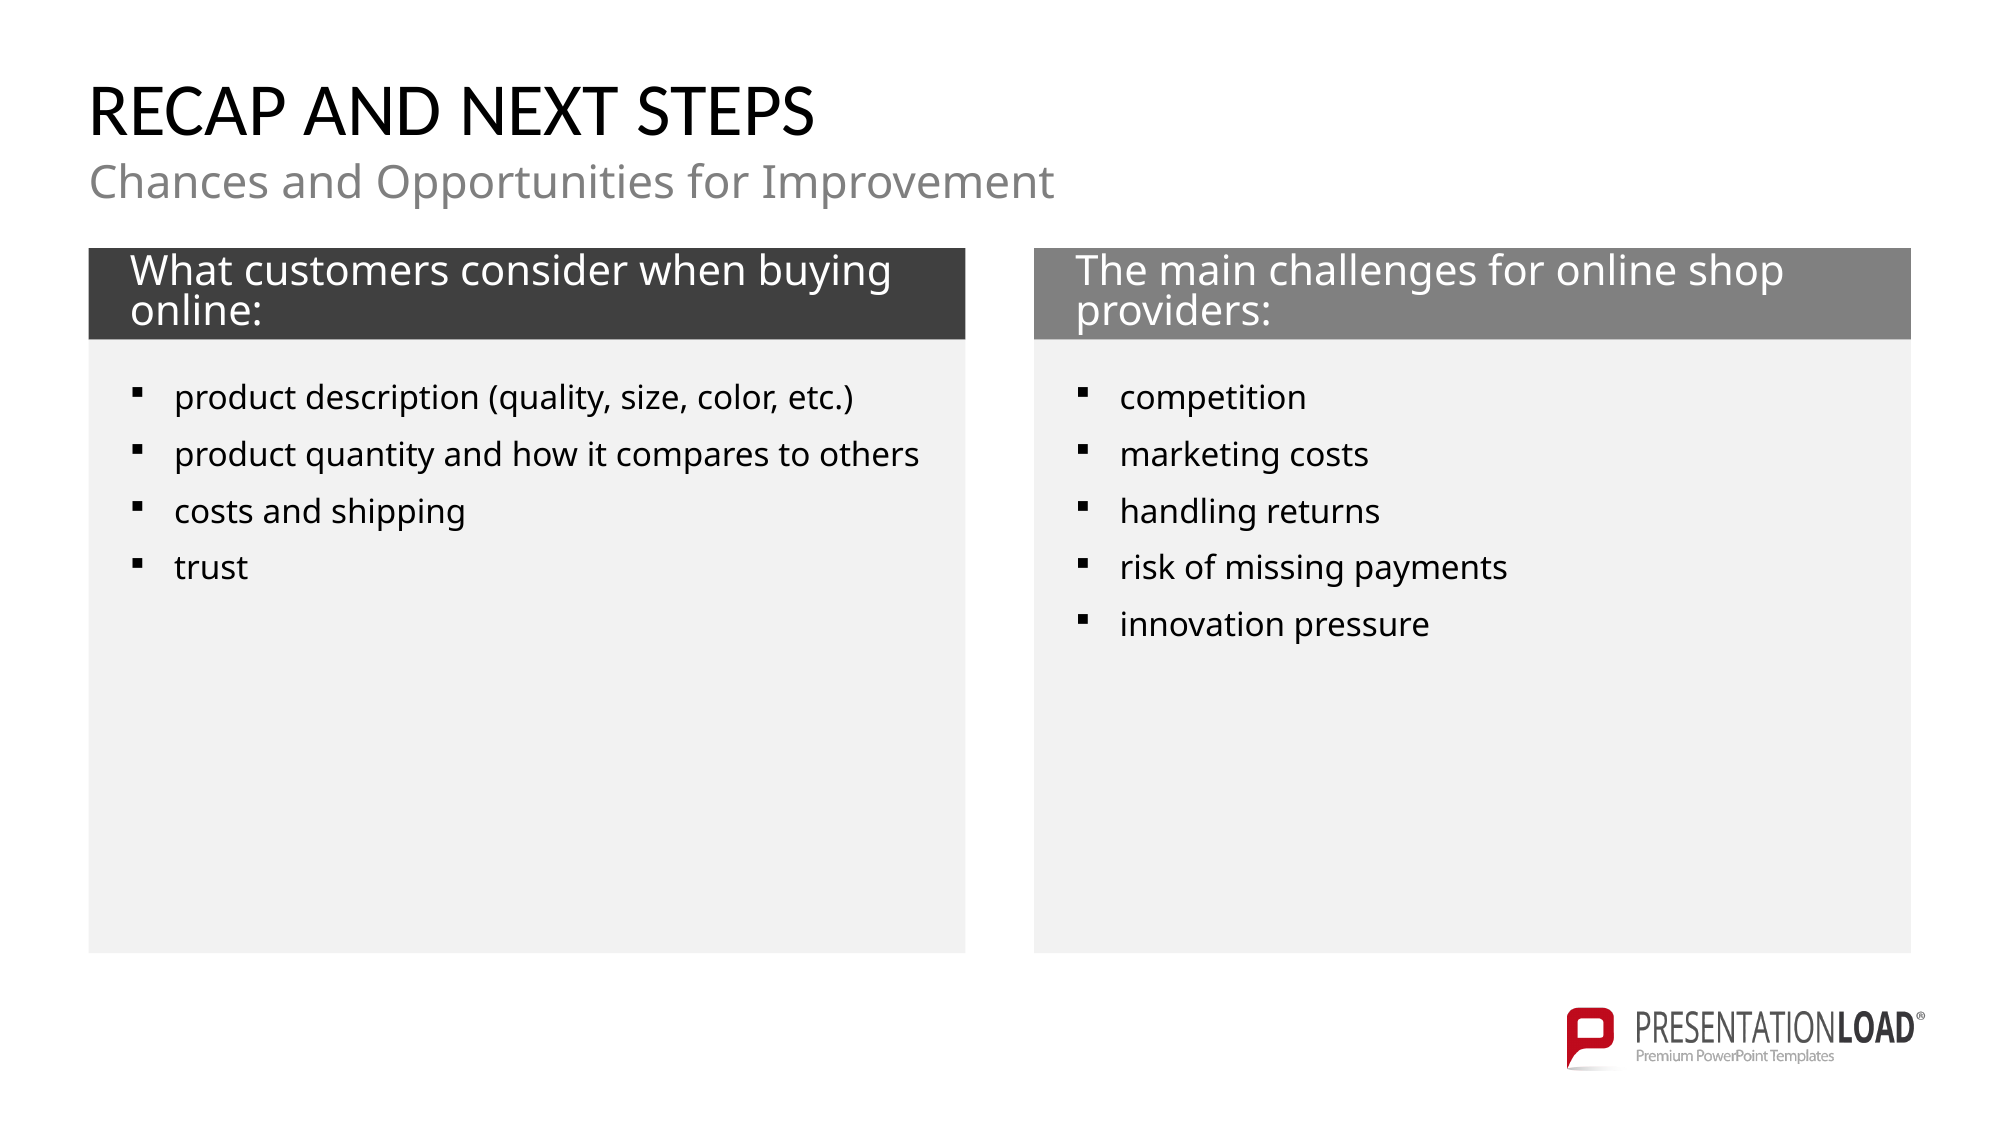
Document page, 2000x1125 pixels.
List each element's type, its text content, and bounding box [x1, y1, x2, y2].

list The main challenges for online shop providers: [1034, 248, 1911, 339]
list Chances and Opportunities for Improvement [88, 159, 1911, 248]
list product description (quality, size, color, etc.) product quantity and how it compares to others costs and shipping trust [88, 339, 966, 954]
list What customers consider when buying online: [88, 248, 966, 339]
list competition marketing costs handling returns risk of missing payments innovation pressure [1034, 339, 1911, 954]
title RECAP AND NEXT STEPS [88, 70, 1911, 159]
picture [1567, 1004, 1926, 1071]
